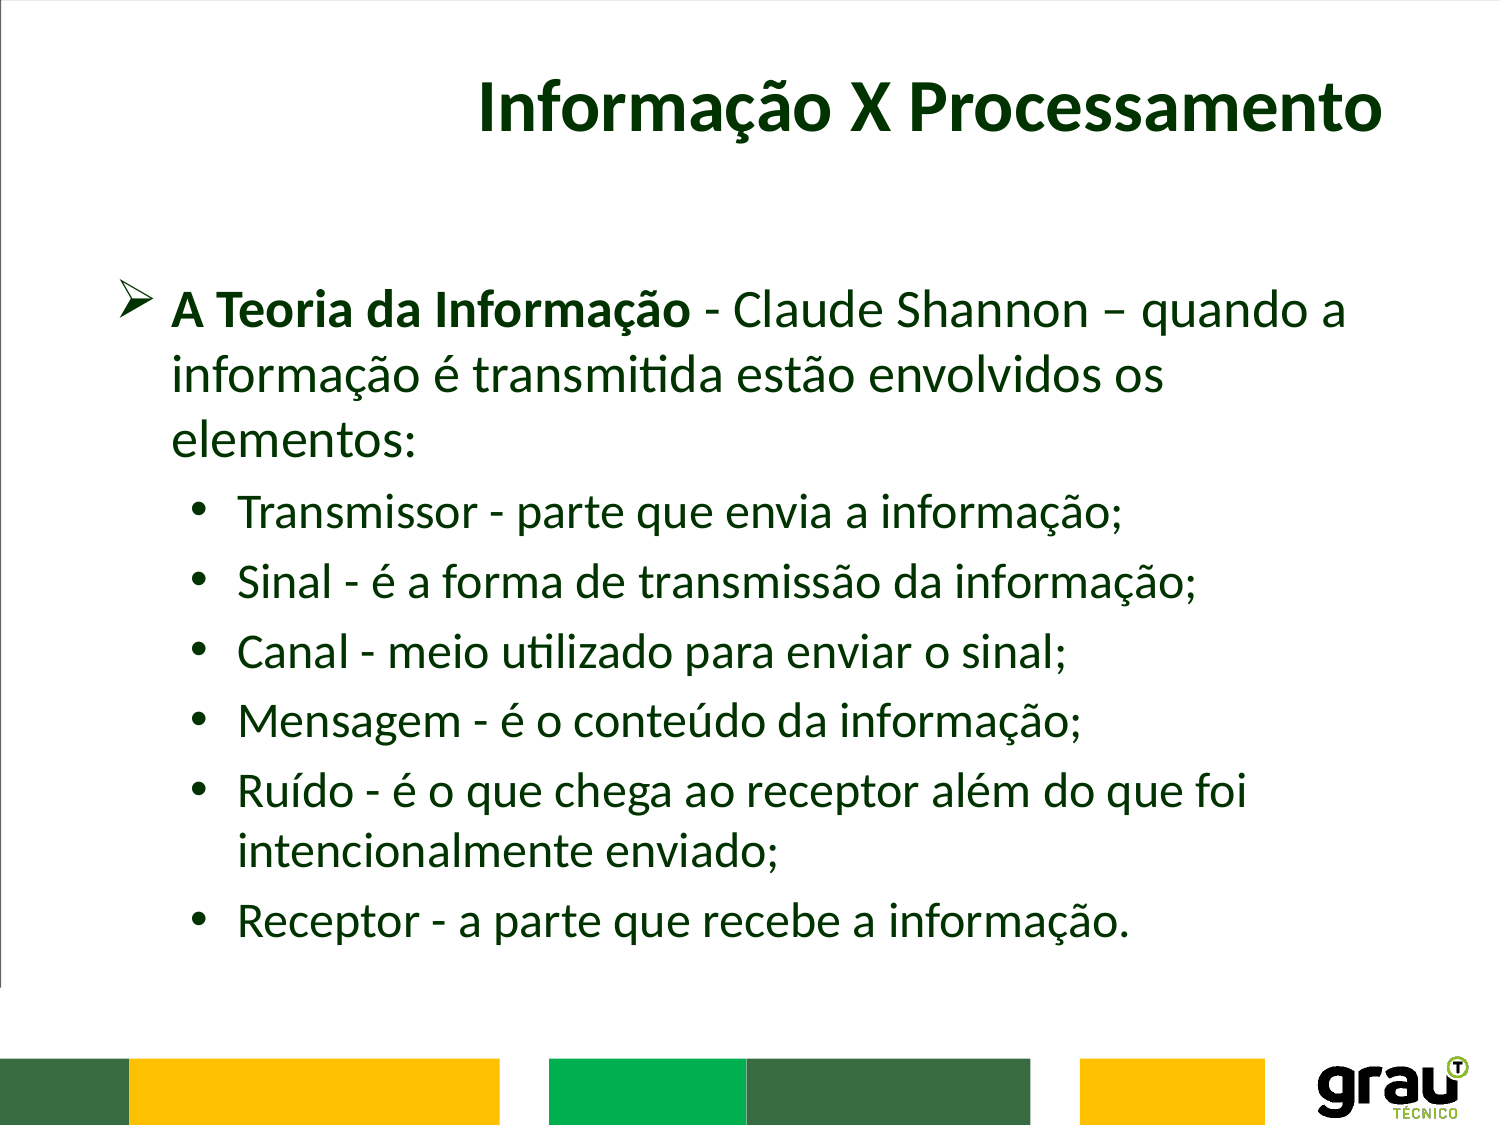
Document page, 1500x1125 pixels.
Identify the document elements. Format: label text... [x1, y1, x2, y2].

title Informação X Processamento [49, 7, 1400, 195]
picture [0, 0, 1500, 987]
picture [1316, 1055, 1470, 1121]
list A Teoria da Informação - Claude Shannon – quando a informação é transmitida estão envolvidos os elementos: Transmissor - parte que envia a informação; Sinal - é a forma de transmissão da informação; Canal - meio utilizado para enviar o sinal; Mensagem - é o conteúdo da informação; Ruído - é o que chega ao receptor além do que foi intencionalmente enviado; Receptor - a parte que recebe a informação. [100, 265, 1400, 911]
